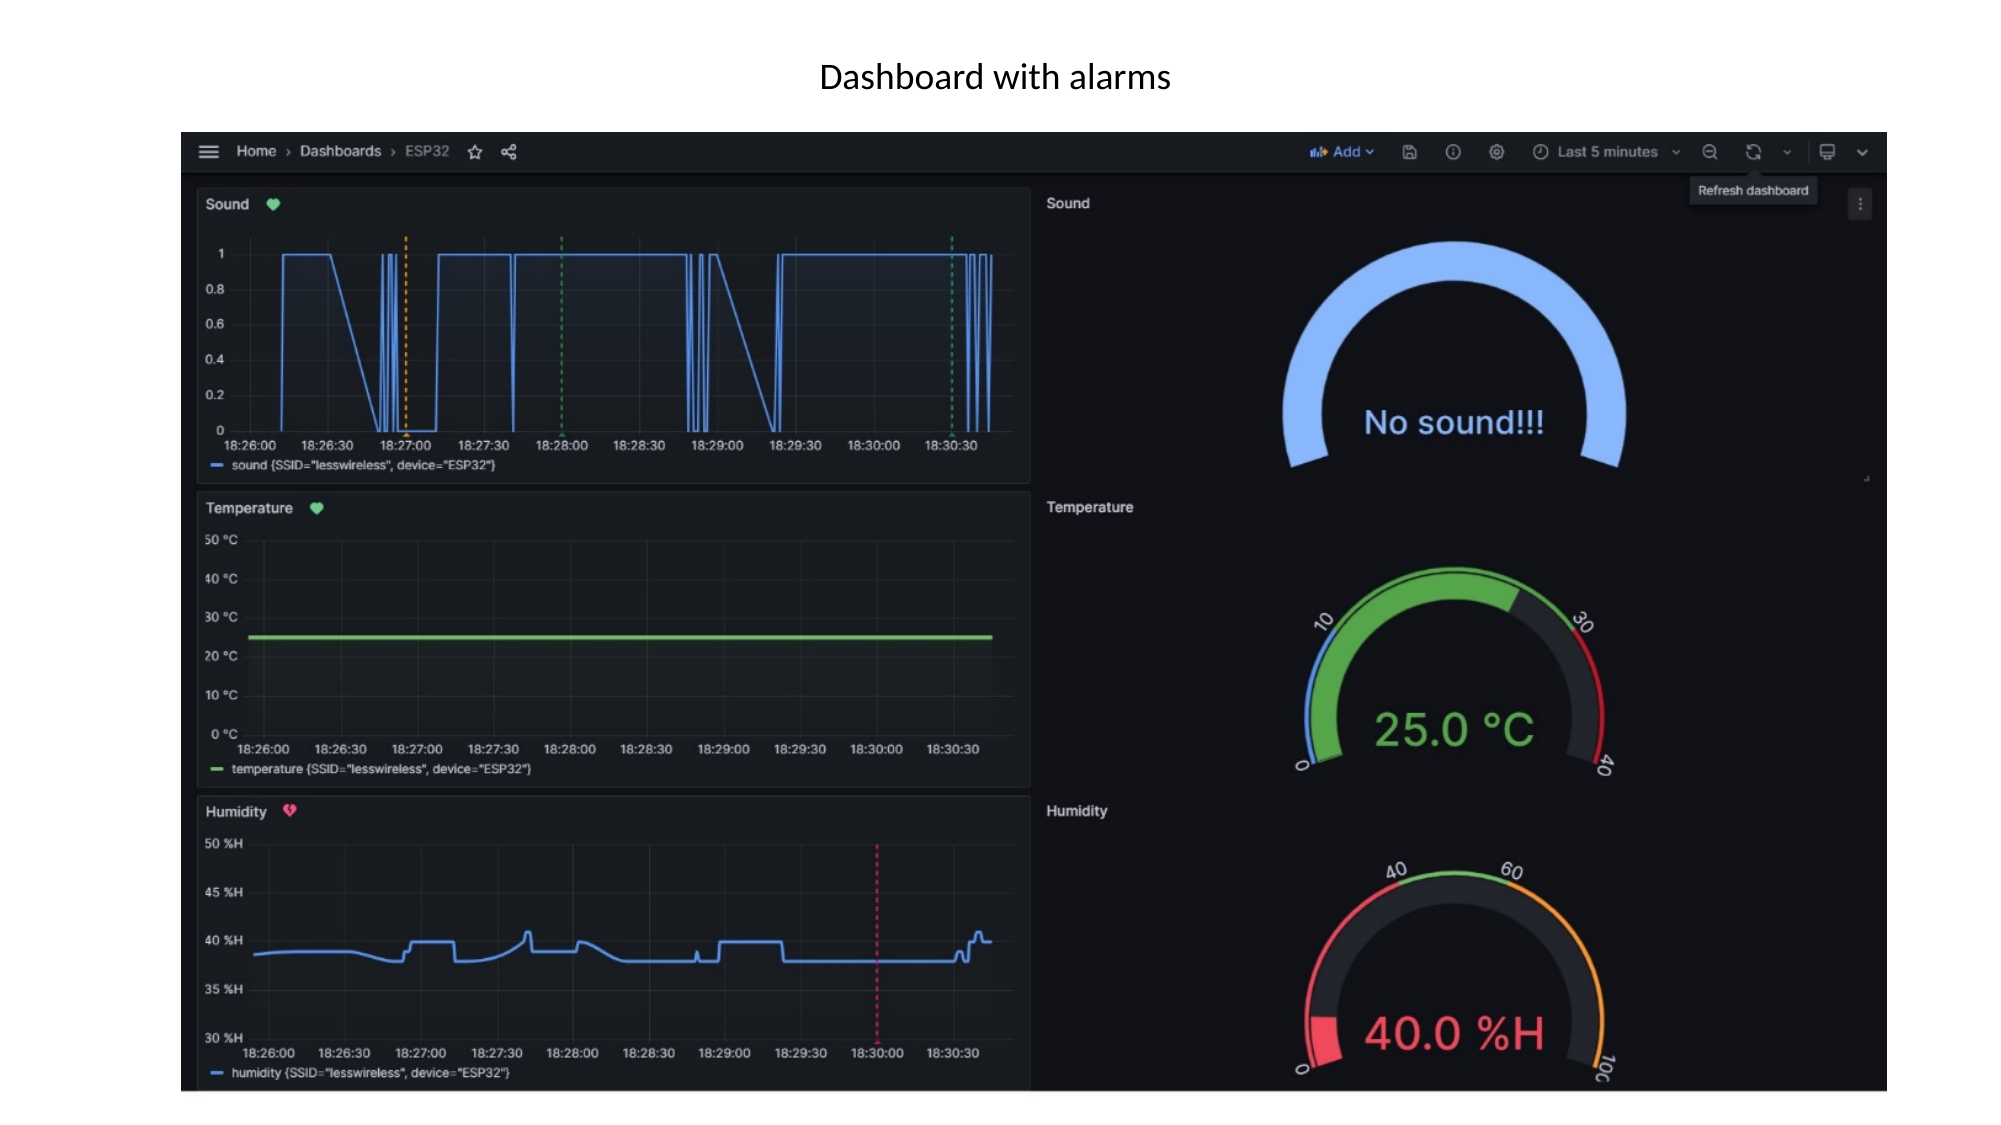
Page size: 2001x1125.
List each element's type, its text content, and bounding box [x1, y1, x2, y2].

text_box Dashboard with alarms [804, 44, 1222, 105]
picture [181, 131, 1888, 1125]
